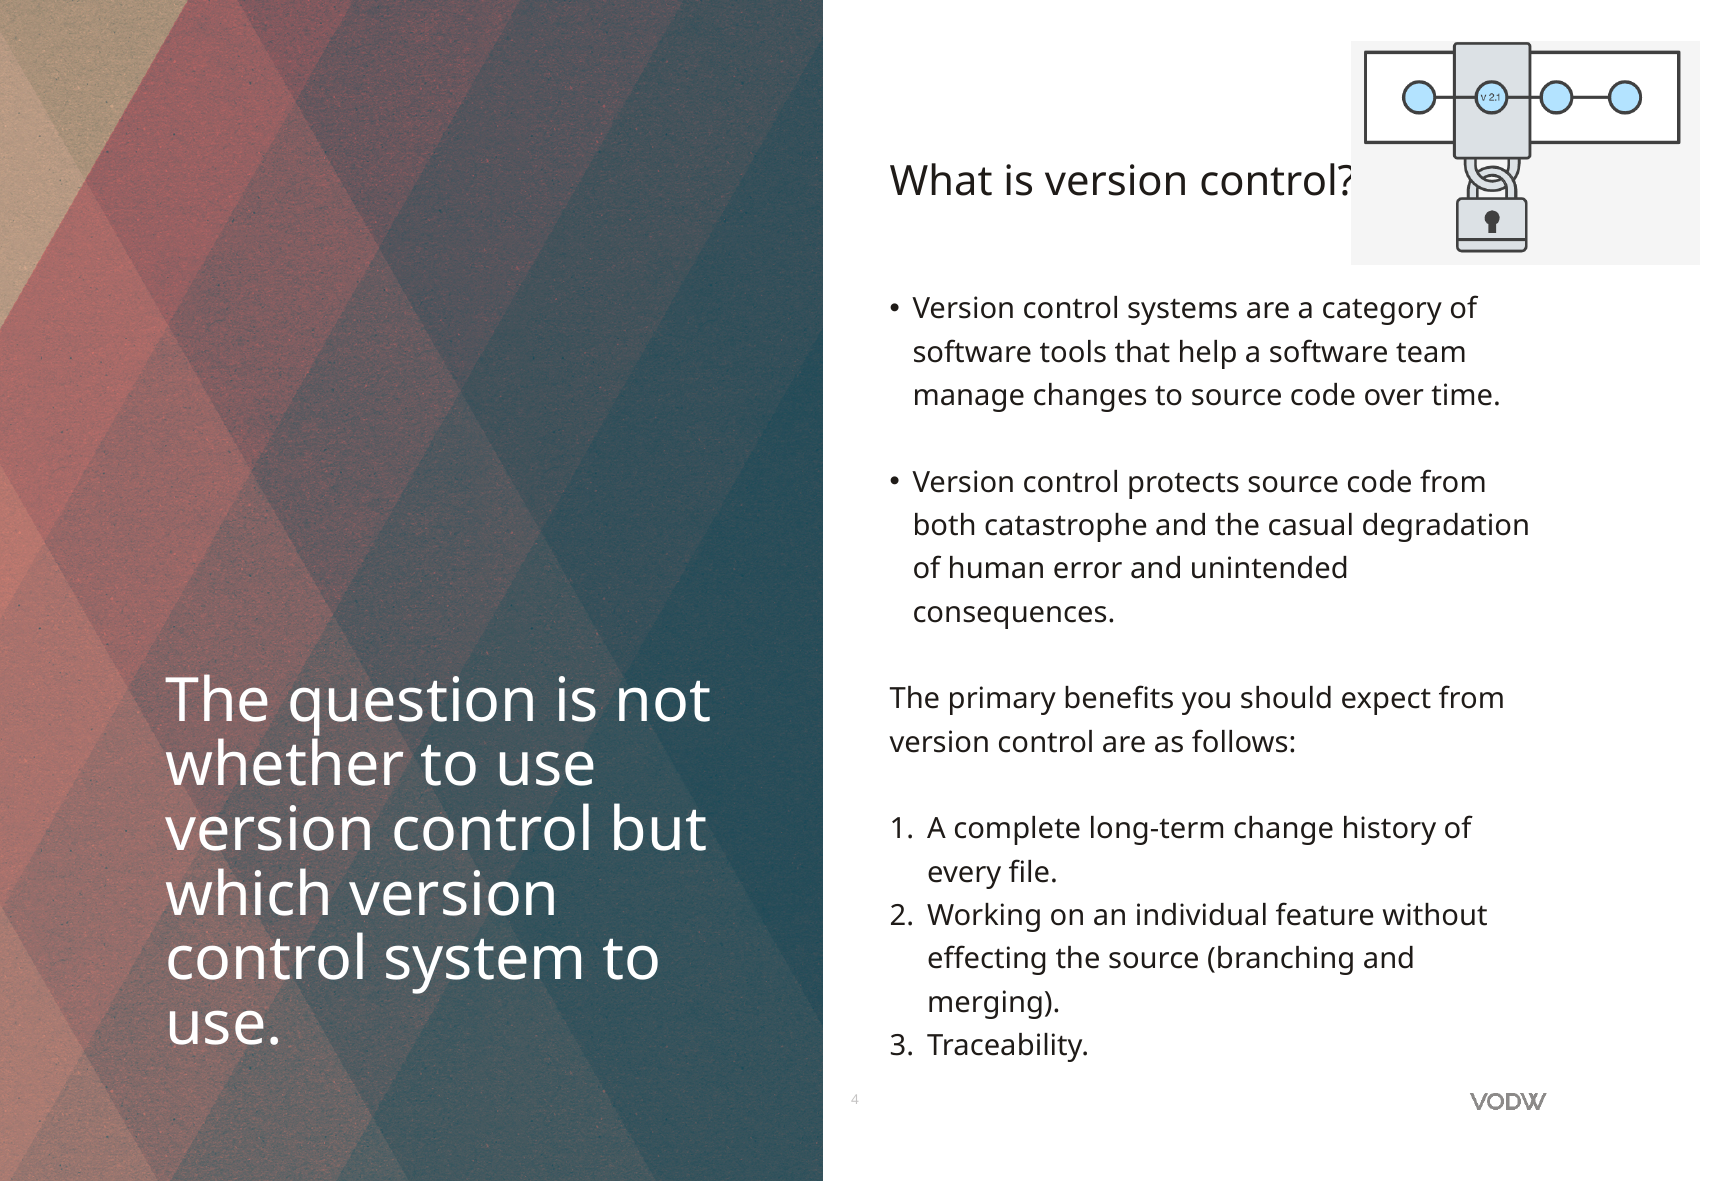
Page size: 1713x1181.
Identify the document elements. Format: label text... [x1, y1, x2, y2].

title What is version control? [889, 153, 1345, 204]
picture [1350, 41, 1701, 266]
list Version control systems are a category of software tools that help a software team manage changes to source code over time. Version control protects source code from both catastrophe and the casual degradation of human error and unintended consequences. The primary benefits you should expect from version control are as follows: A complete long-term change history of every file. Working on an individual feature without effecting the source (branching and merging). Traceability. [889, 281, 1548, 1040]
picture [0, 0, 824, 1181]
